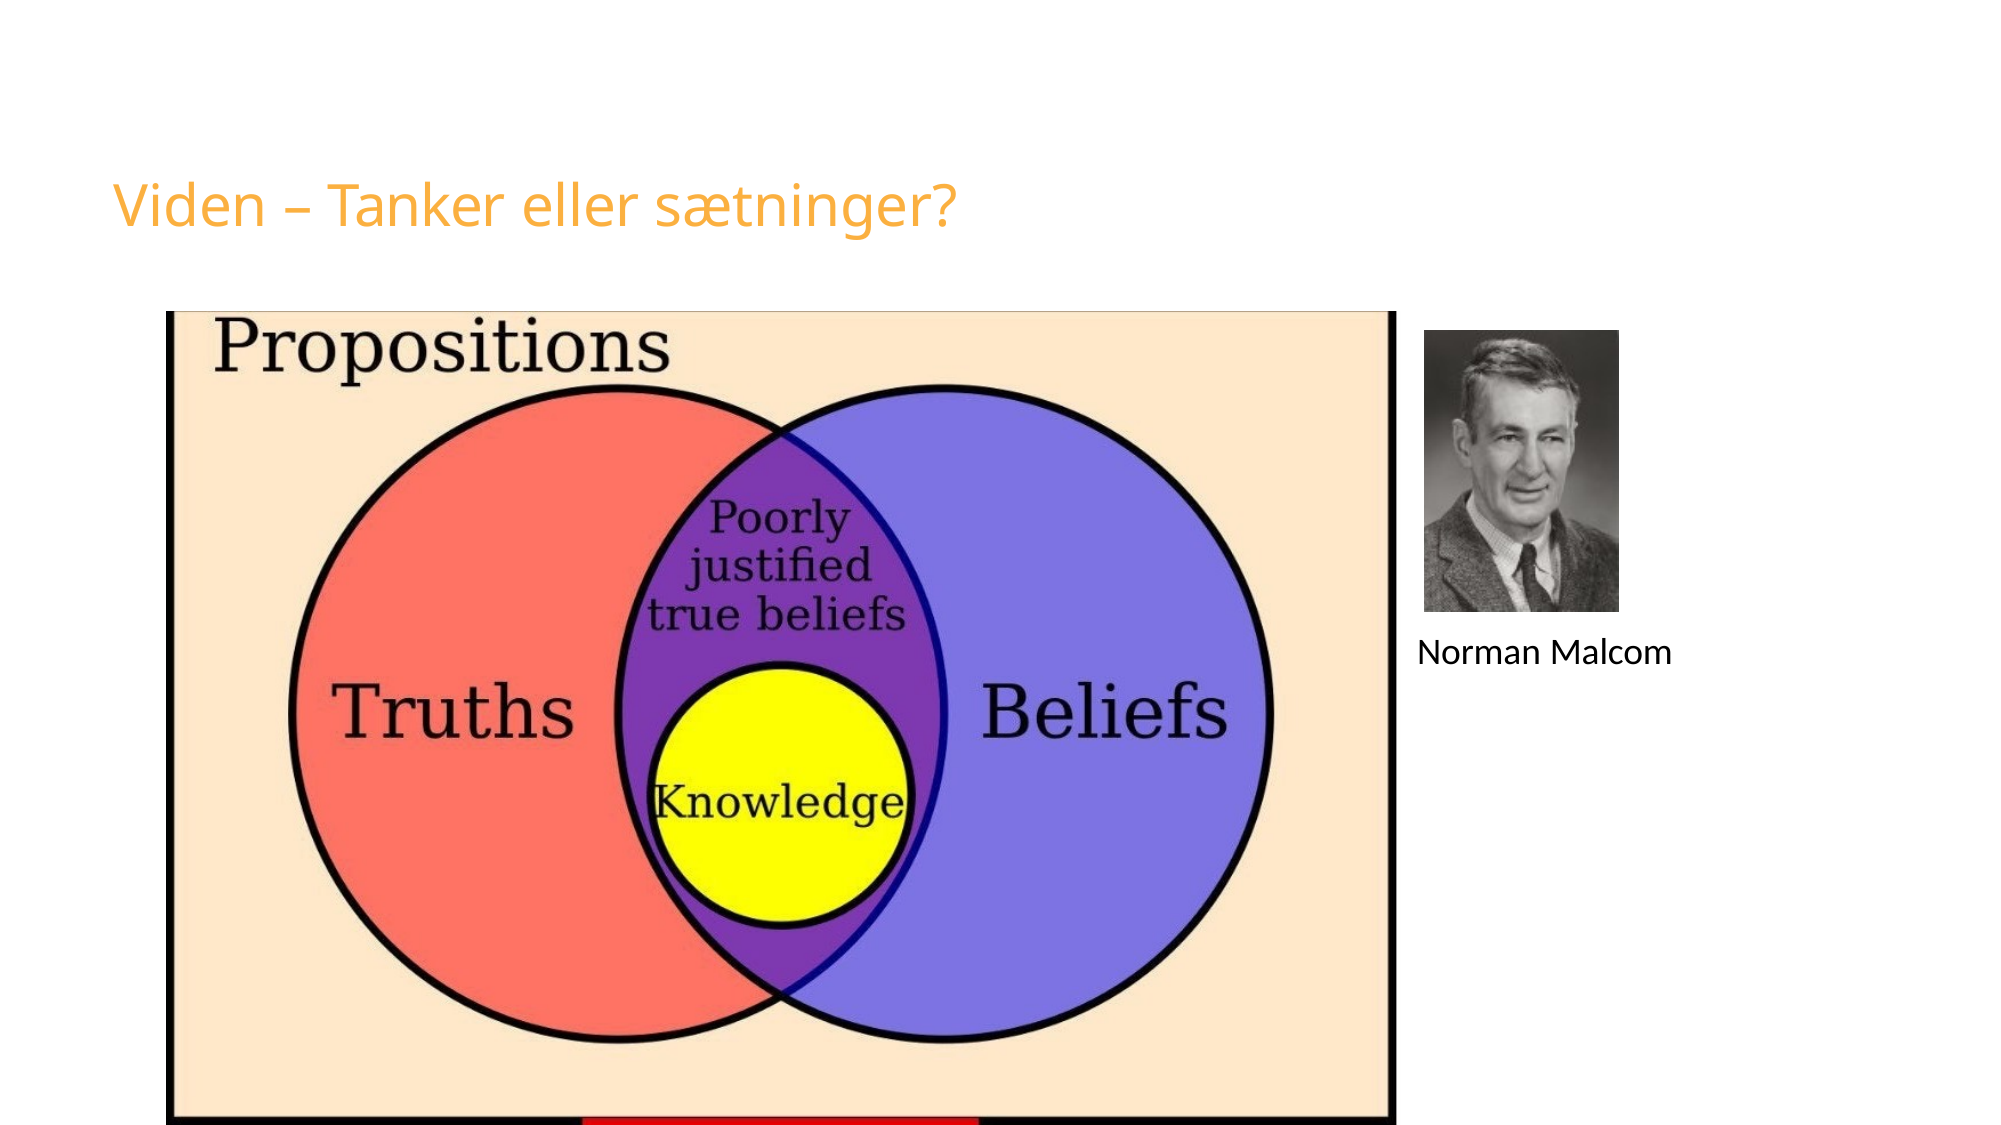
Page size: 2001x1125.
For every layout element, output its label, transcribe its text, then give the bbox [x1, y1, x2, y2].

text_box Norman Malcom [1415, 624, 1677, 672]
text_box Viden – Tanker eller sætninger? [111, 165, 1047, 238]
picture [1424, 330, 1619, 612]
picture [166, 311, 1401, 1125]
